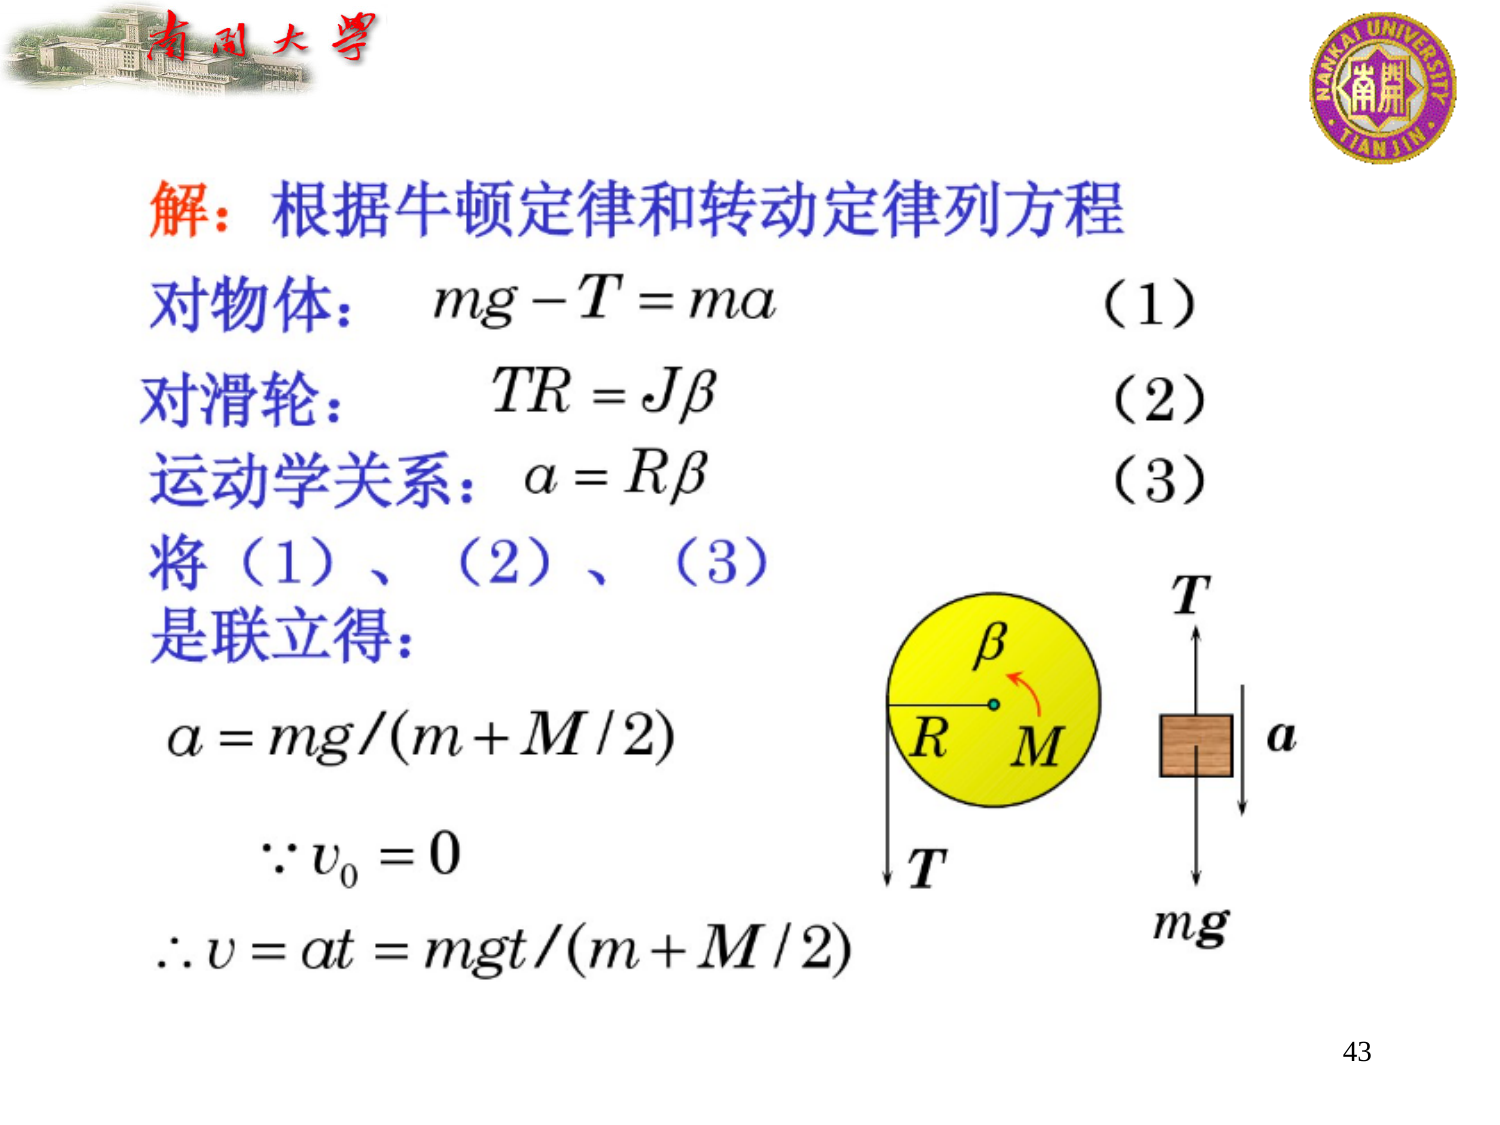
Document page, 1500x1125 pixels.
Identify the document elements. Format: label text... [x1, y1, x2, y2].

slide_number 43 [1074, 1024, 1388, 1101]
picture [109, 0, 1500, 1012]
picture [0, 0, 388, 100]
